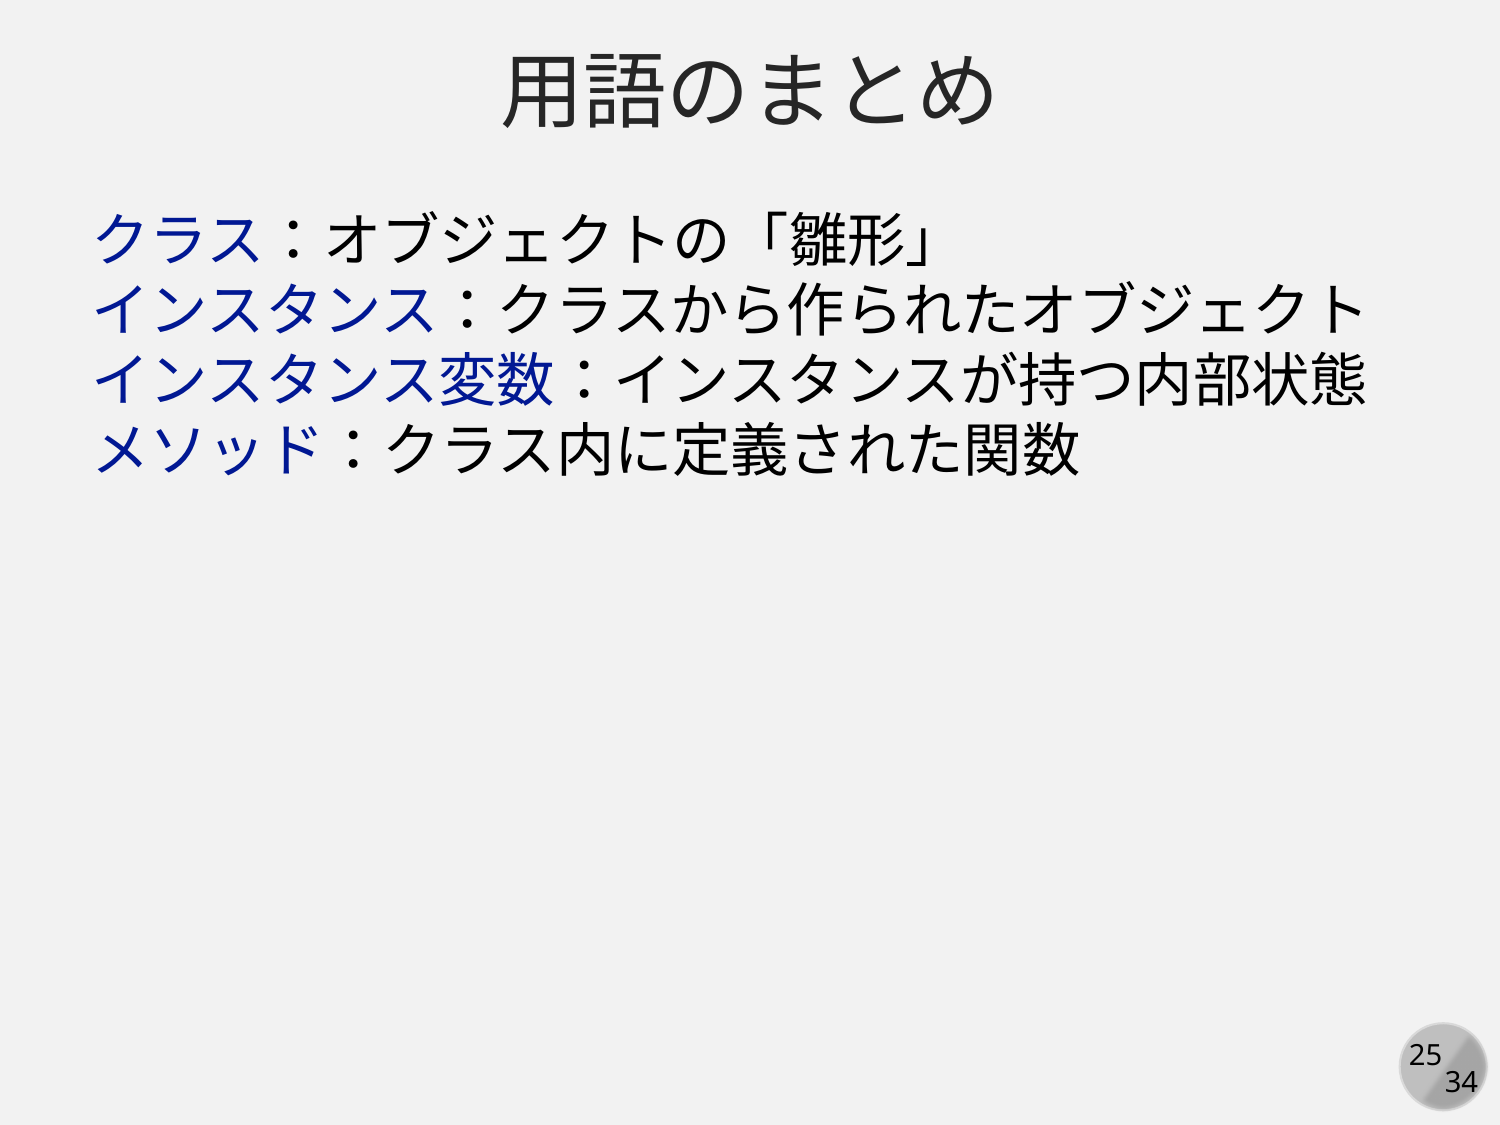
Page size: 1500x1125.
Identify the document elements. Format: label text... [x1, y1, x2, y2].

text_box クラス：オブジェクトの「雛形」 インスタンス：クラスから作られたオブジェクト インスタンス変数：インスタンスが持つ内部状態メソッド：クラス内に定義された関数 [76, 196, 1436, 491]
list 用語のまとめ [0, 31, 1500, 155]
